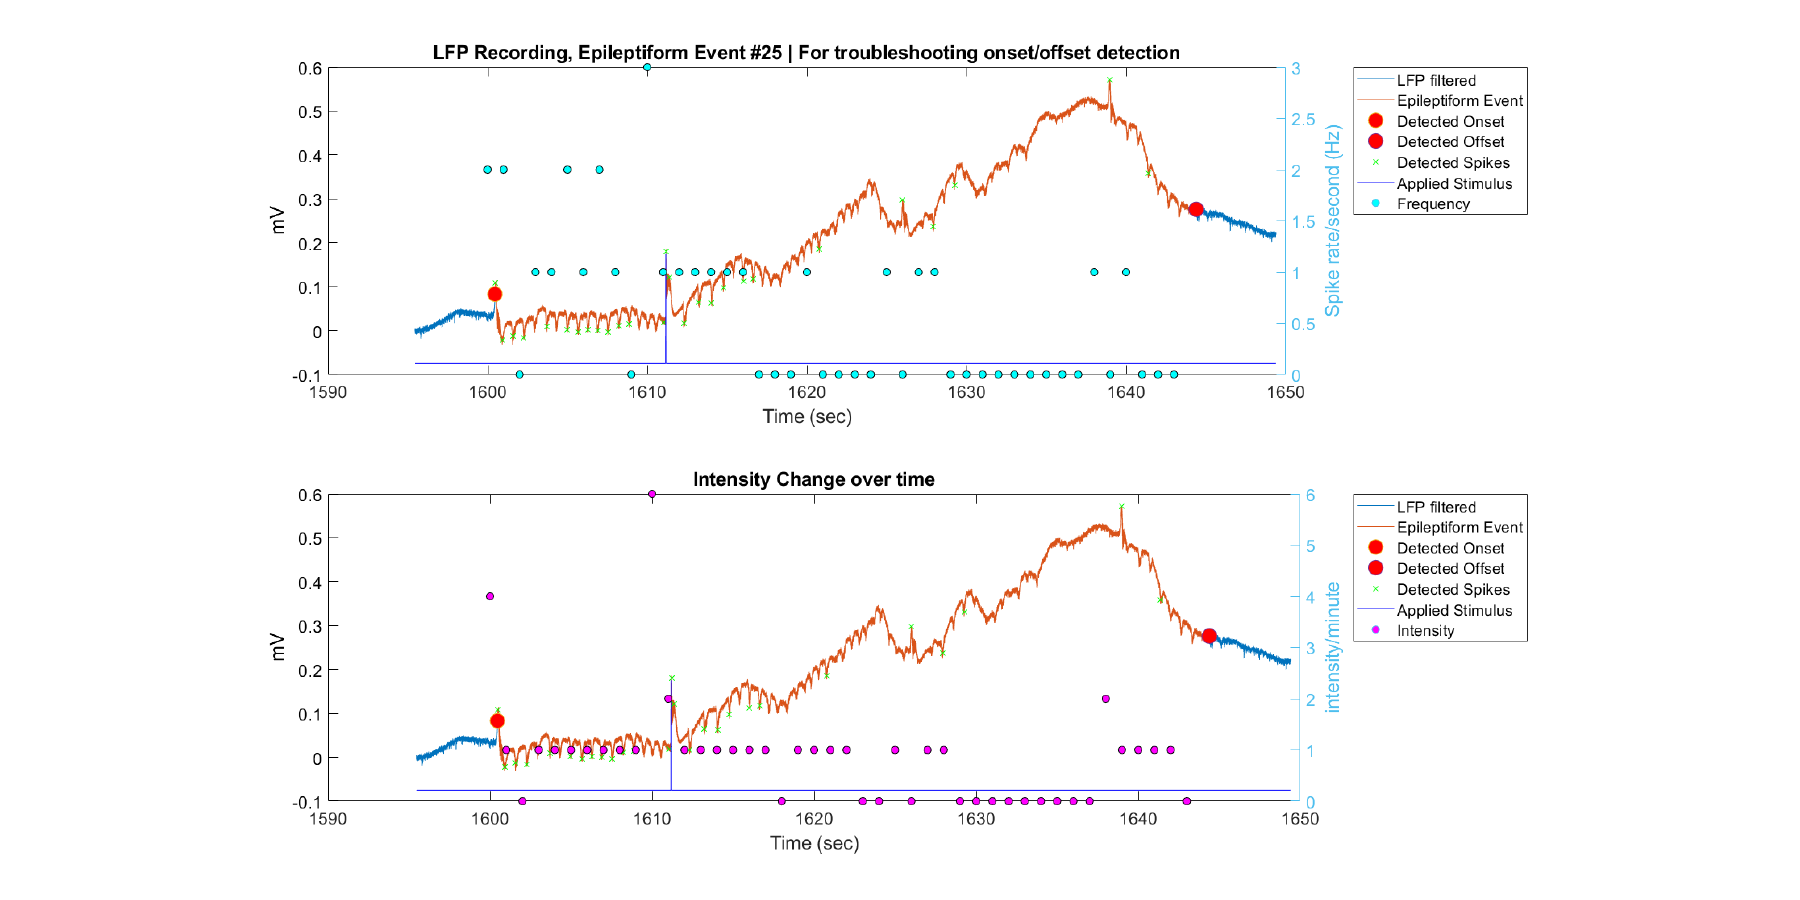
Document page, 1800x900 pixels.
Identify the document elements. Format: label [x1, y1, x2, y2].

picture [126, 0, 1674, 900]
